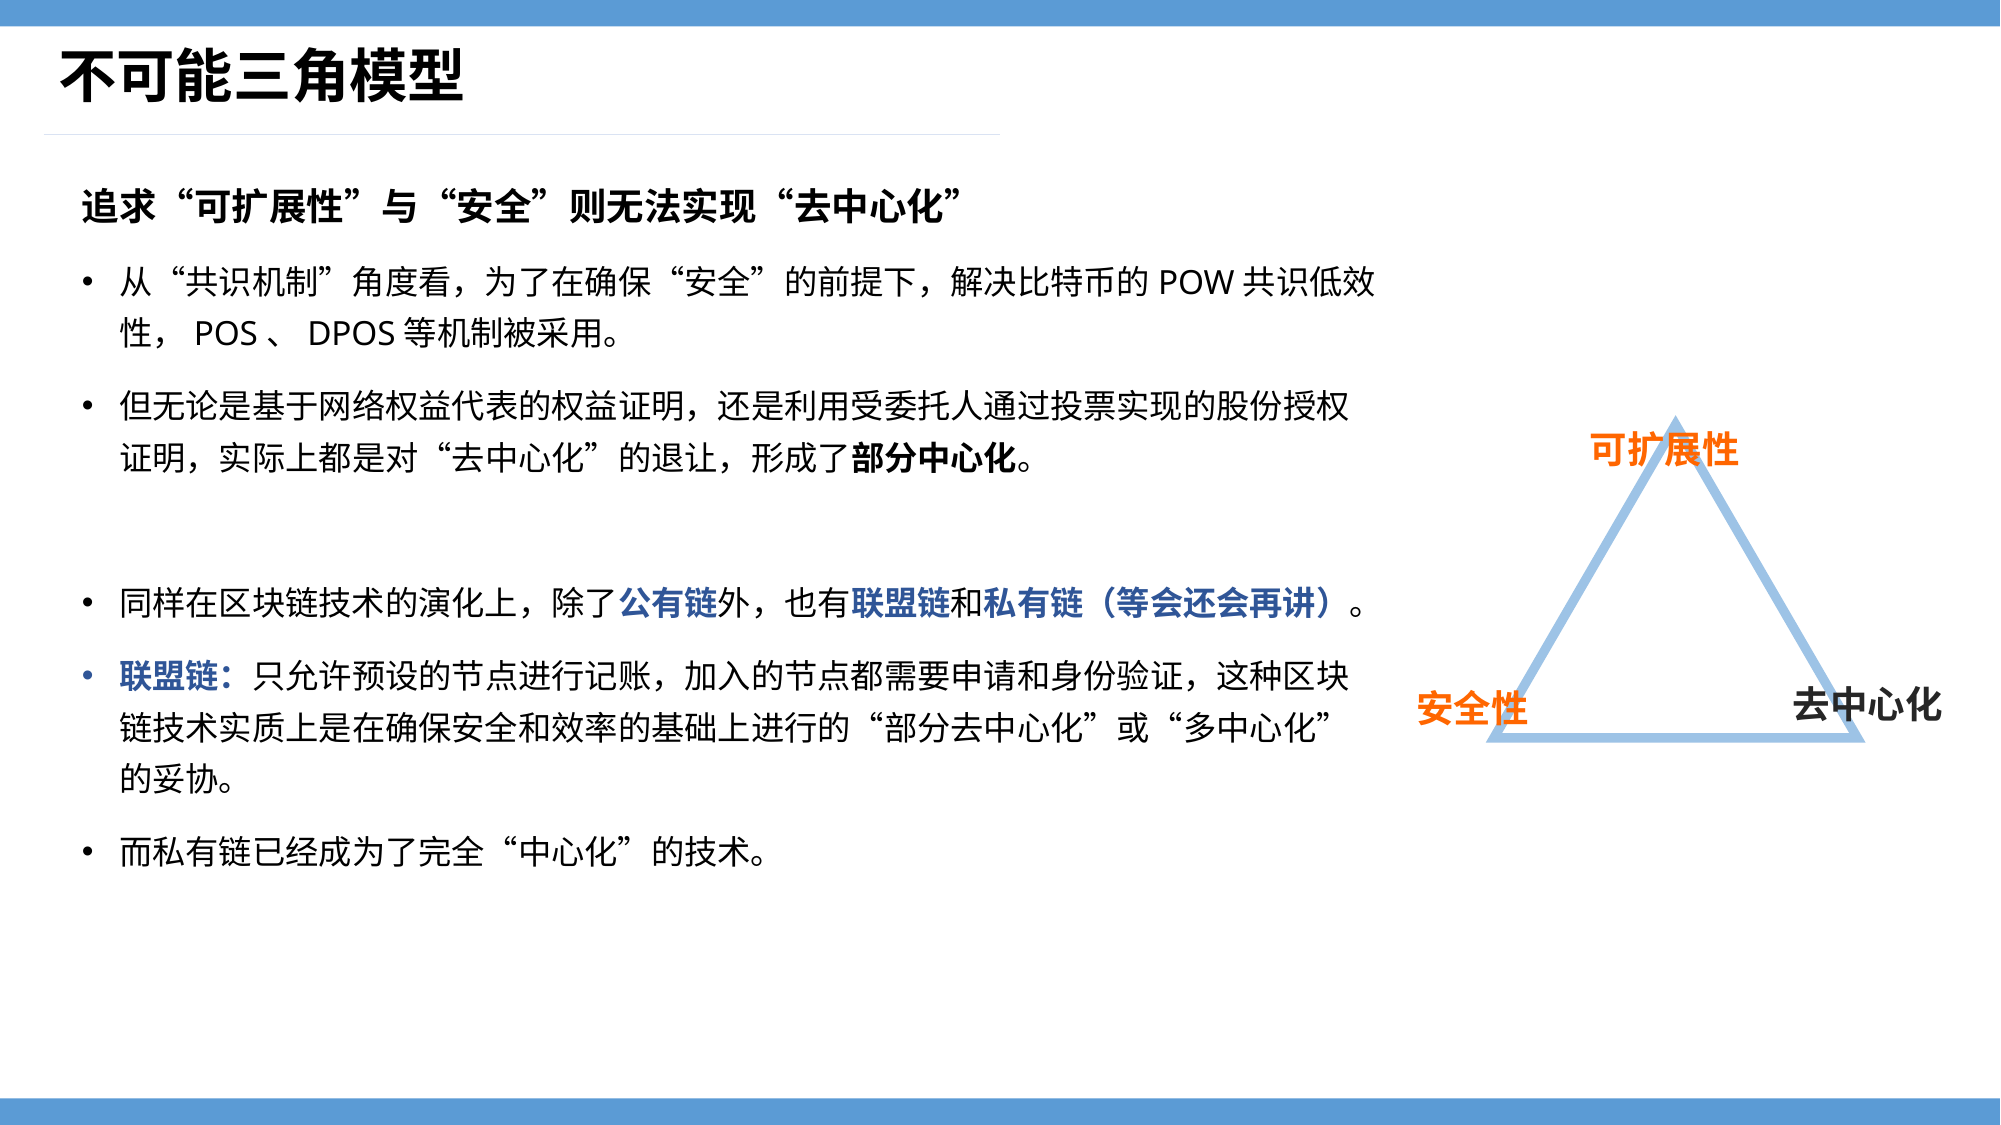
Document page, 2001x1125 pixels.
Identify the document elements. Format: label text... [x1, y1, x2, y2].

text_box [1392, 418, 1959, 745]
title 不可能三角模型 [43, 39, 1769, 121]
list 追求“可扩展性”与“安全”则无法实现“去中心化” 从“共识机制”角度看，为了在确保“安全”的前提下，解决比特币的POW共识低效性，POS、DPOS等机制被采用。 但无论是基于网络权益代表的权益证明，还是利用受委托人通过投票实现的股份授权证明，实际上都是对“去中心化”的退让，形成了部分中心化。 同样在区块链技术的演化上，除了公有链外，也有联盟链和私有链（等会还会再讲）。 联盟链：只允许预设的节点进行记账，加入的节点都需要申请和身份验证，这种区块链技术实质上是在确保安全和效率的基础上进行的“部分去中心化”或“多中心化”的妥协。 而私有链已经成为了完全“中心化”的技术。 [67, 162, 1393, 1070]
